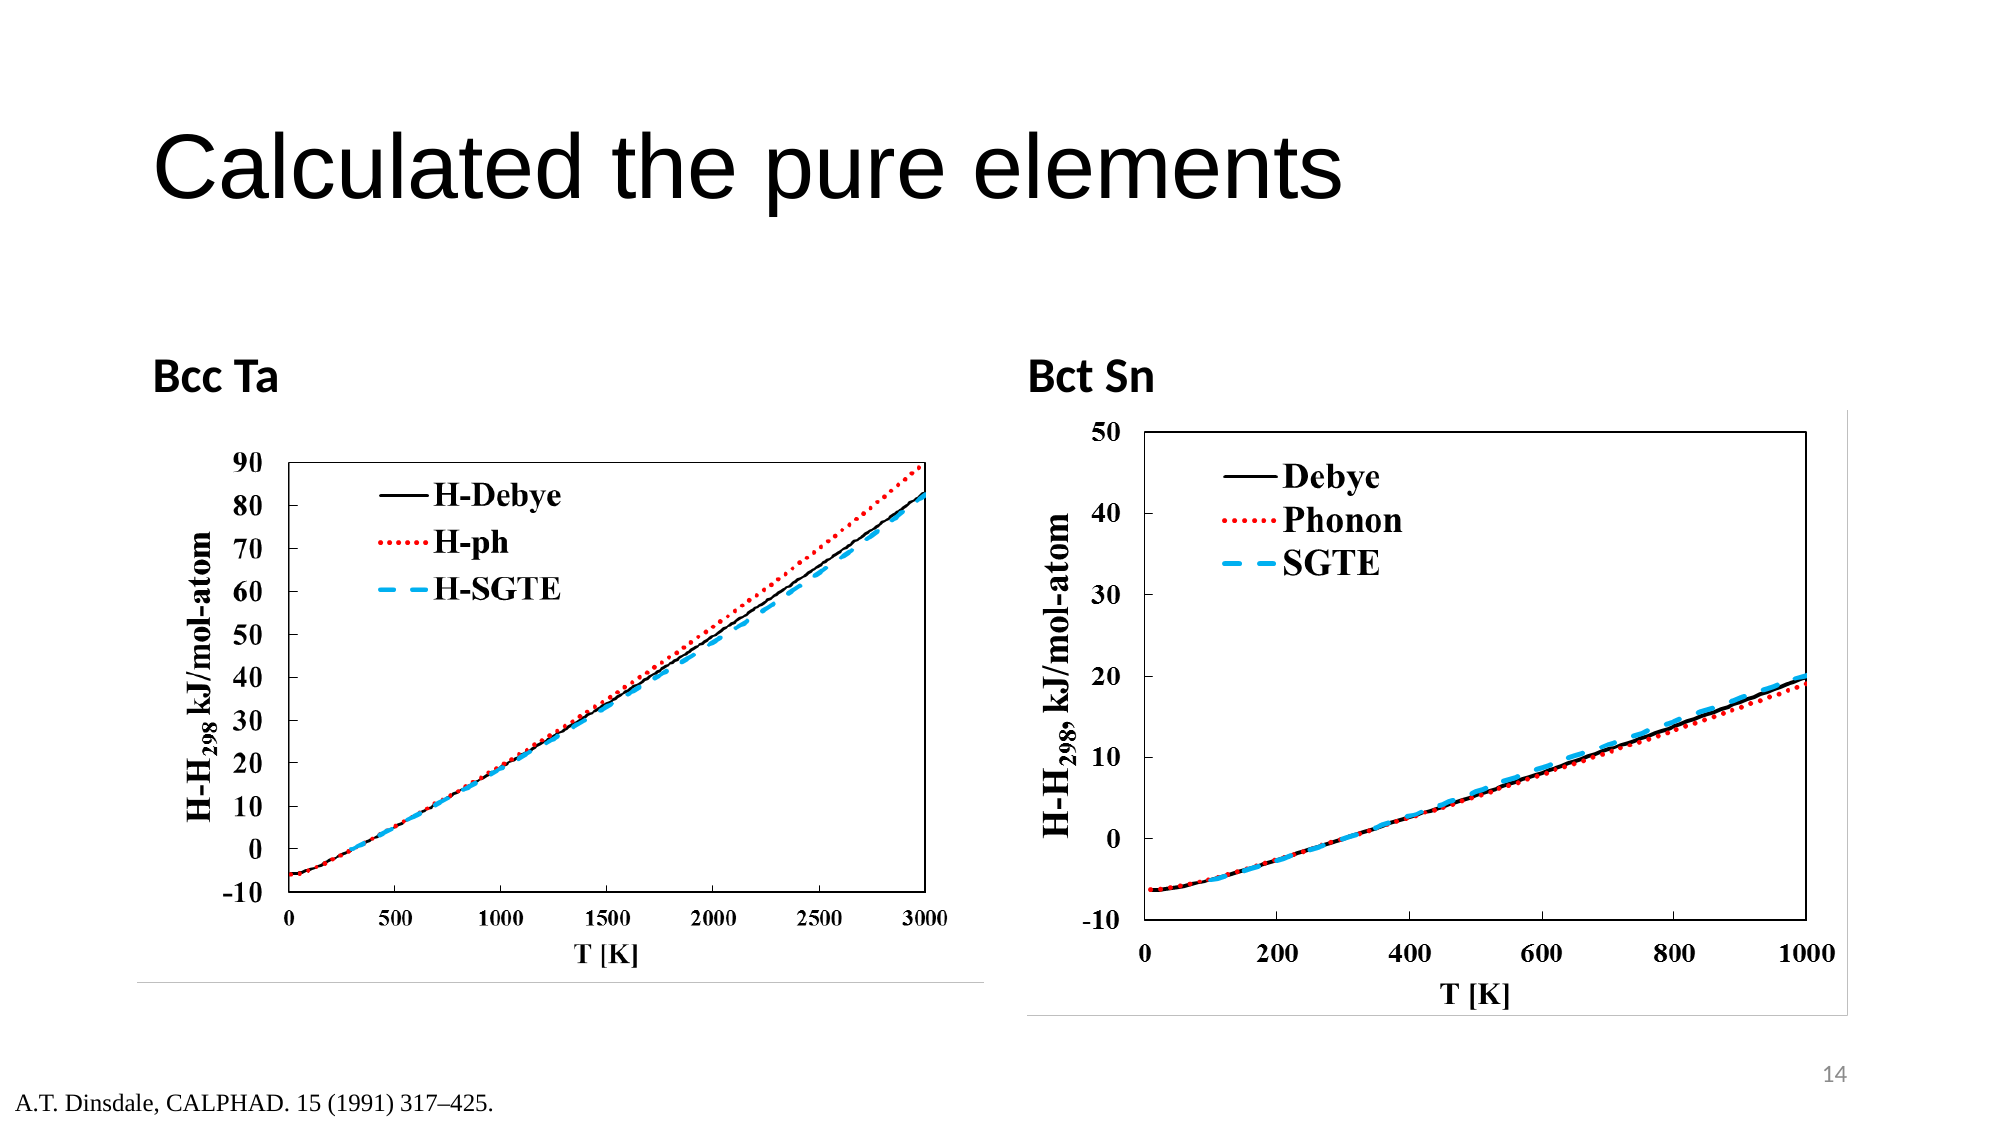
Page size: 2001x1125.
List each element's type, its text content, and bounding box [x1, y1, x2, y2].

list Bct Sn [1012, 275, 1863, 411]
list Bcc Ta [137, 275, 984, 411]
slide_number 14 [1412, 1042, 1863, 1103]
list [137, 443, 984, 983]
text_box A.T. Dinsdale, CALPHAD. 15 (1991) 317–425. [0, 1079, 1000, 1125]
title Calculated the pure elements [137, 59, 1863, 278]
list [1027, 410, 1848, 1016]
